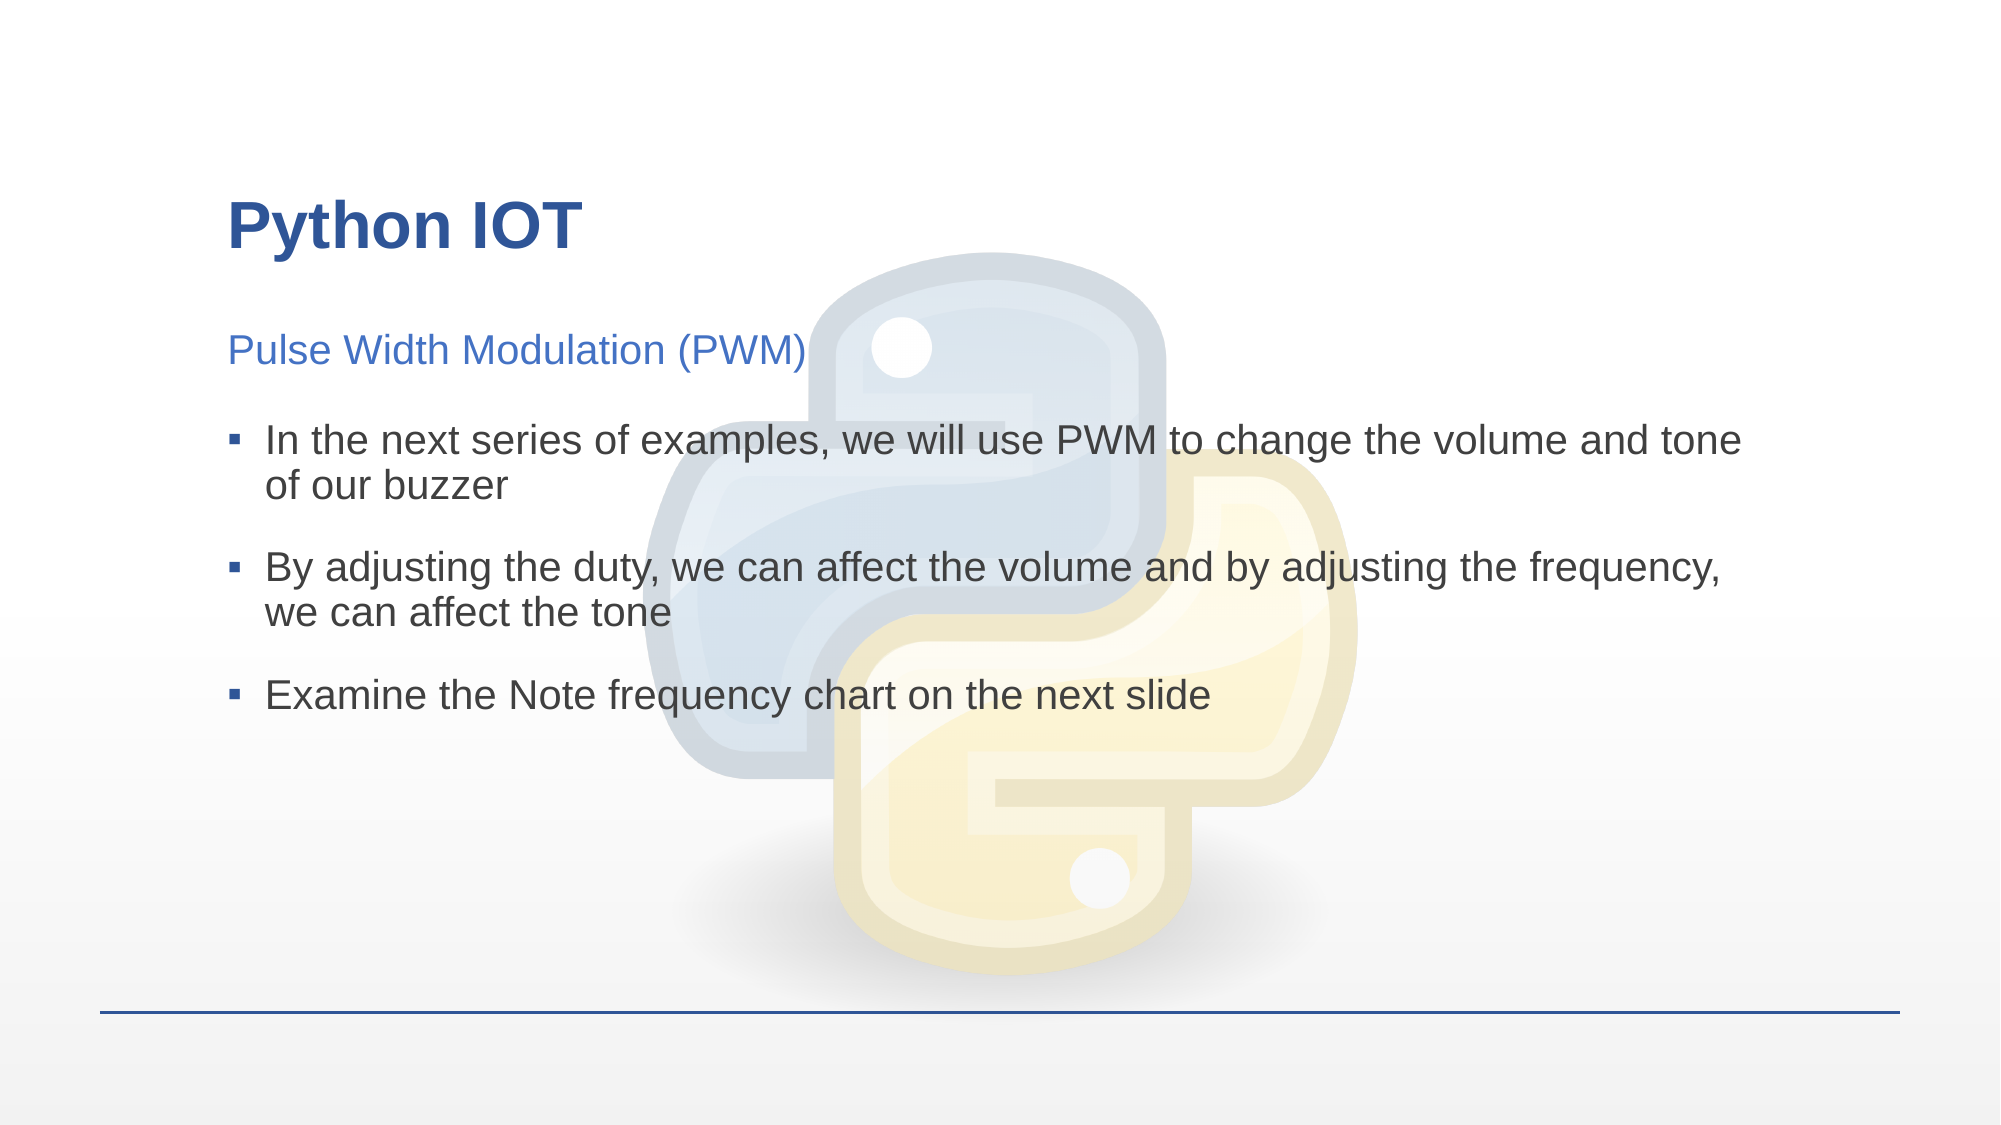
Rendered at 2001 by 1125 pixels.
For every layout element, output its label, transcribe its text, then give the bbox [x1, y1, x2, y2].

title Python IOT [212, 82, 1788, 271]
list Pulse Width Modulation (PWM) [212, 298, 1788, 404]
list In the next series of examples, we will use PWM to change the volume and tone of our buzzer By adjusting the duty, we can affect the volume and by adjusting the frequency, we can affect the tone Examine the Note frequency chart on the next slide [212, 410, 1788, 950]
